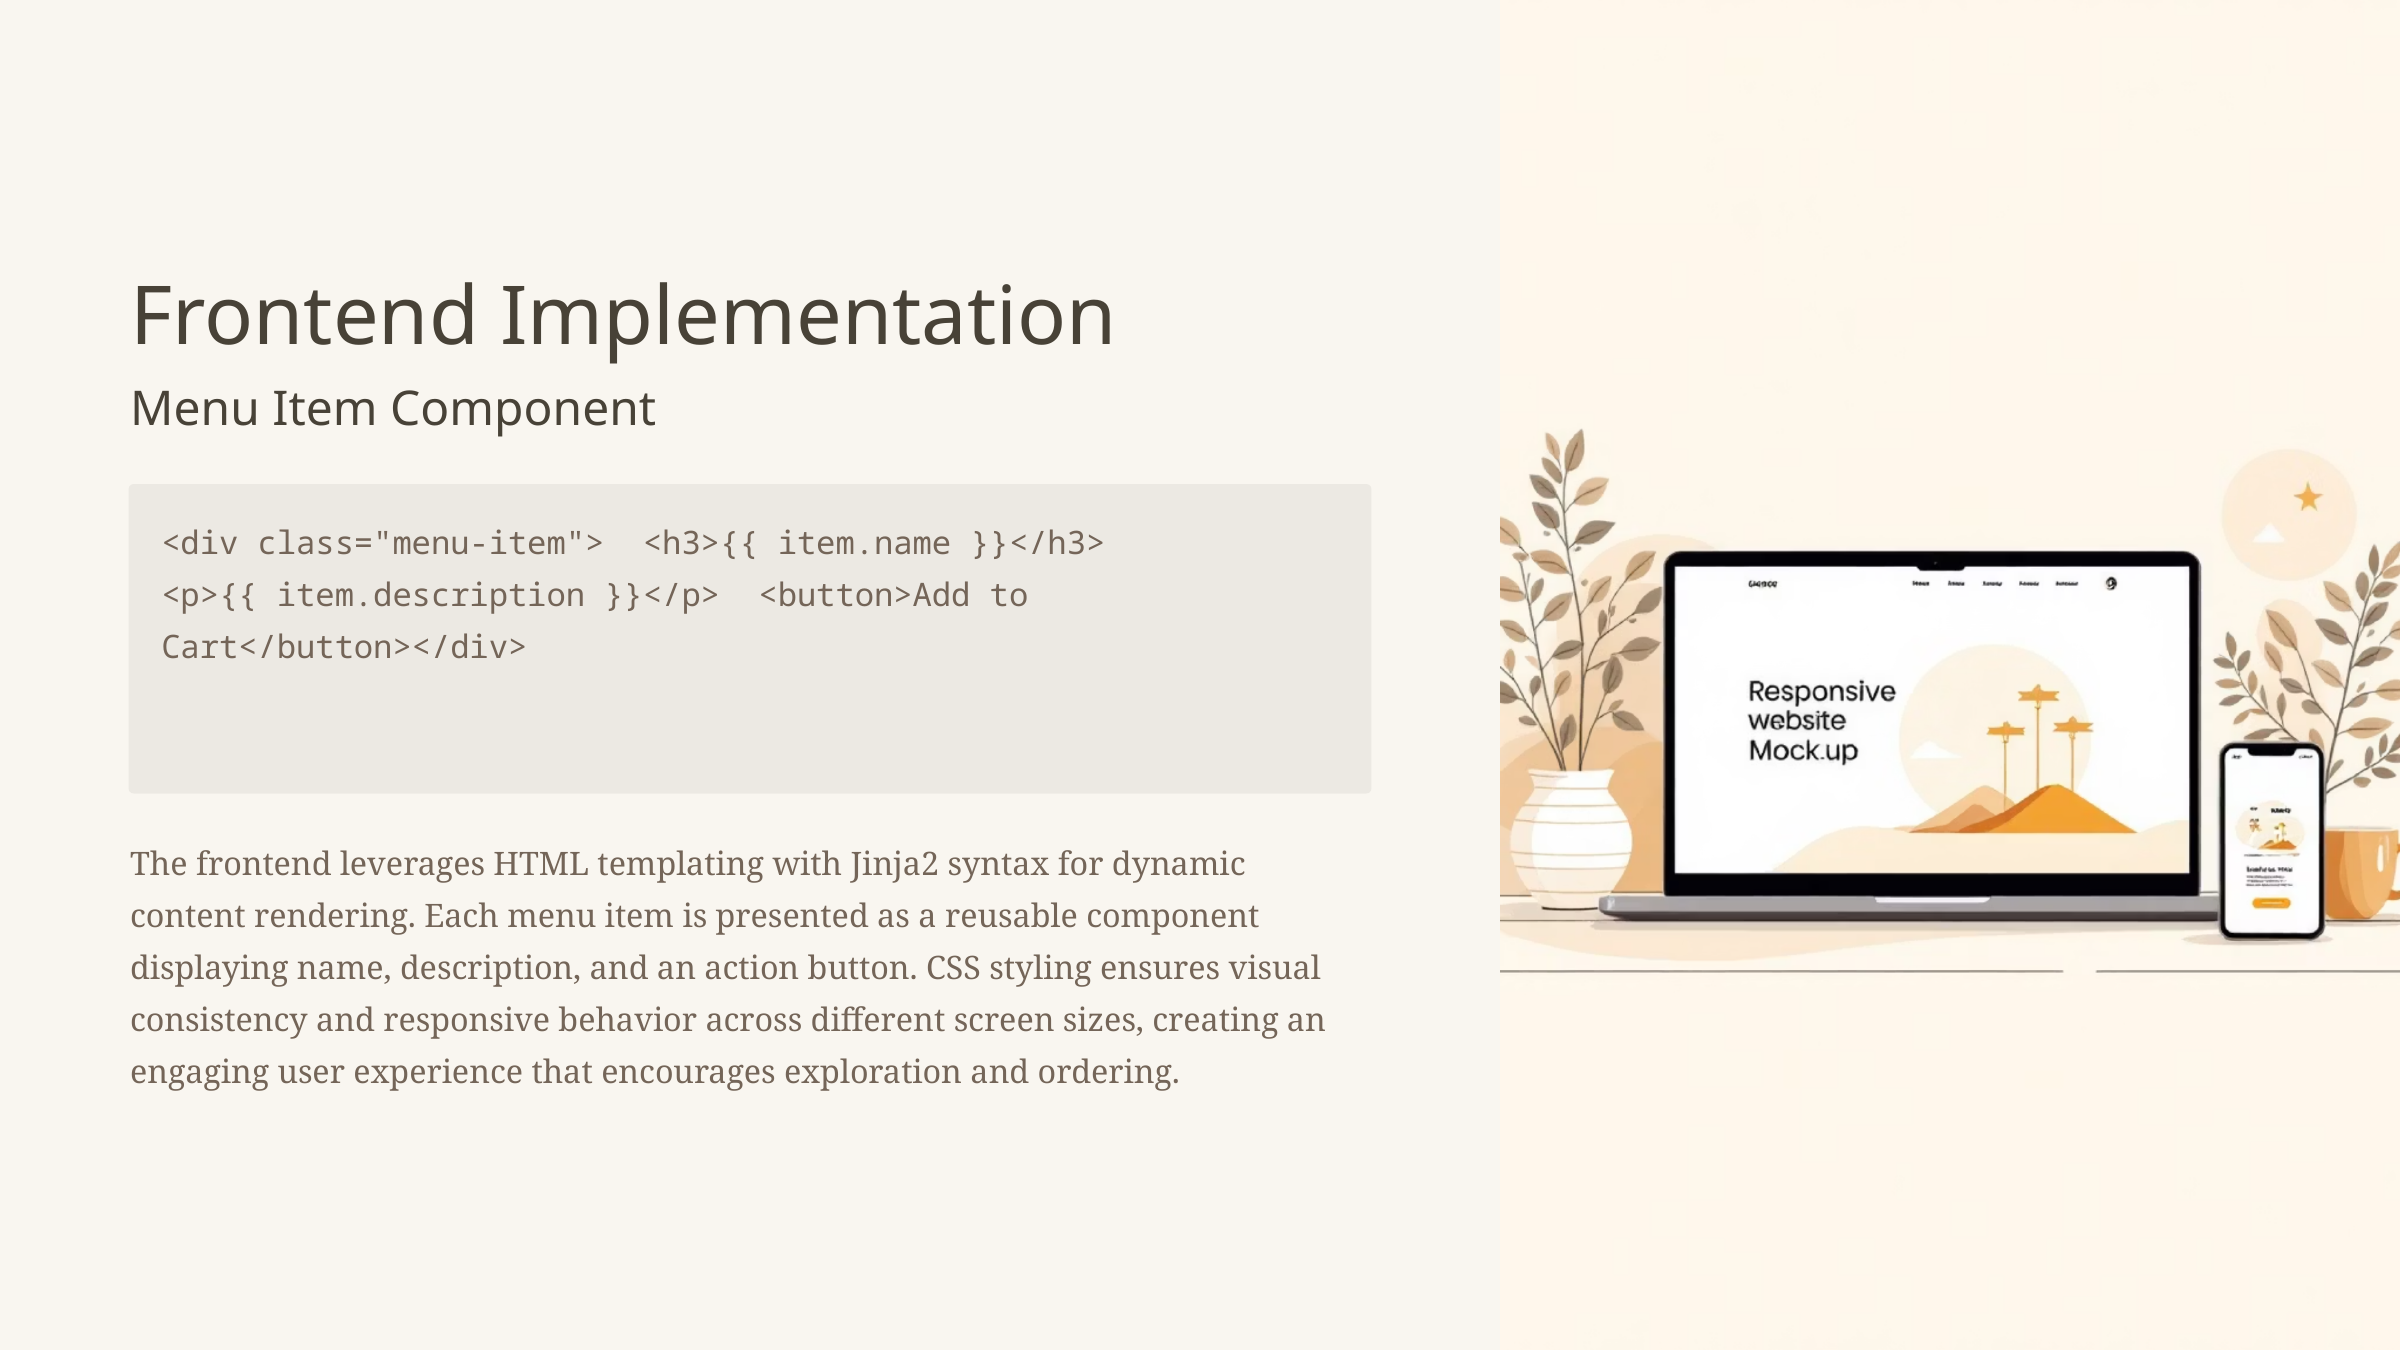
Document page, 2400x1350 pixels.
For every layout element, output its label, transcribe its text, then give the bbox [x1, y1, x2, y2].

text_box The frontend leverages HTML templating with Jinja2 syntax for dynamic content rendering. Each menu item is presented as a reusable component displaying name, description, and an action button. CSS styling ensures visual consistency and responsive behavior across different screen sizes, creating an engaging user experience that encourages exploration and ordering. [130, 829, 1370, 1091]
text_box [128, 484, 1372, 794]
text_box Menu Item Component [130, 374, 689, 436]
text_box <div class="menu-item"> <h3>{{ item.name }}</h3> <p>{{ item.description }}</p> <button>Add to Cart</button></div> [161, 508, 1339, 769]
picture [1499, 0, 2400, 1350]
text_box Frontend Implementation [130, 259, 1180, 362]
